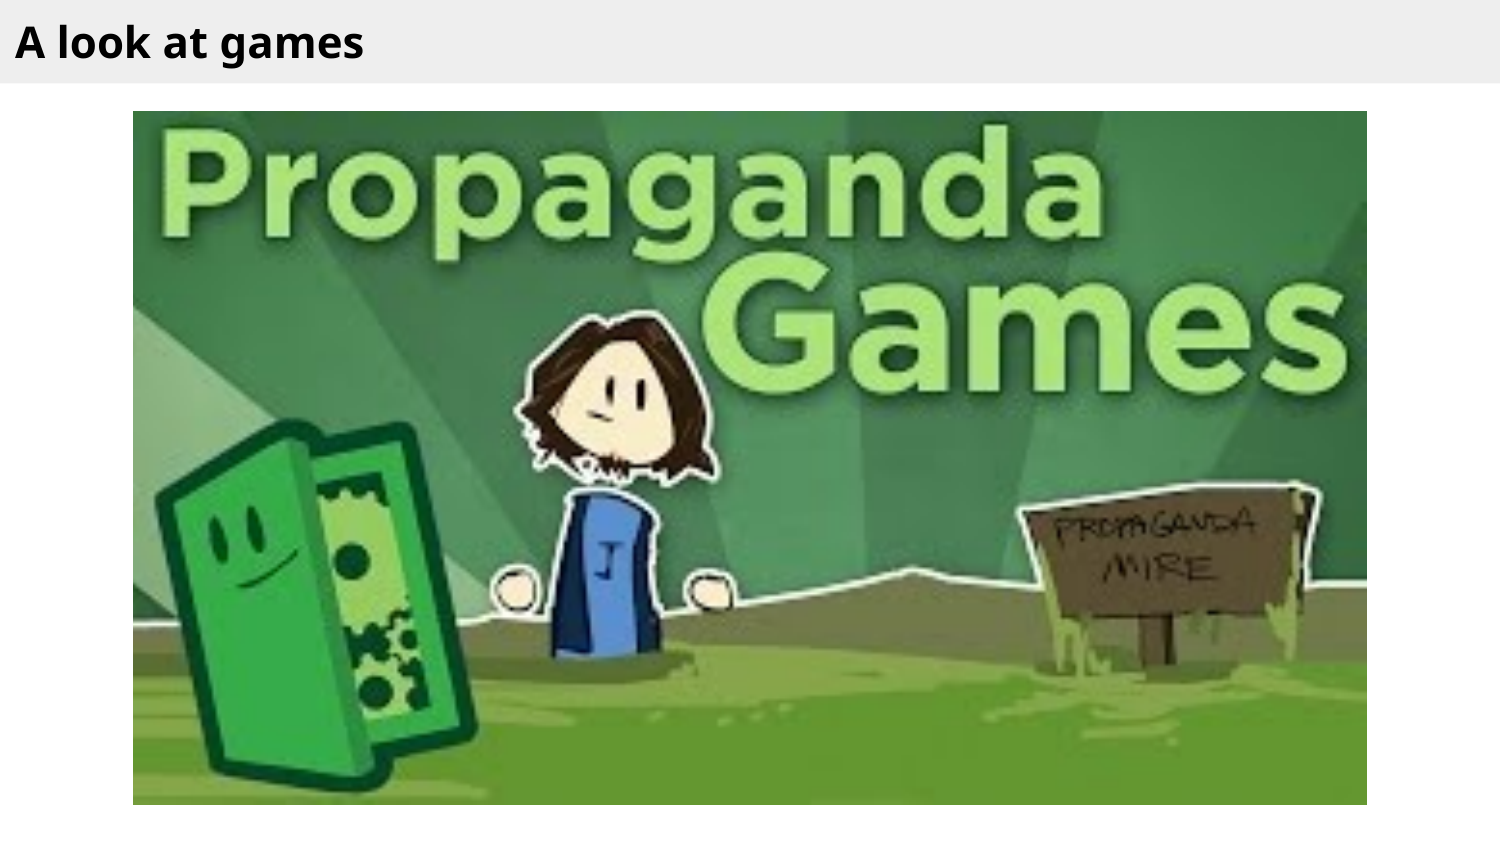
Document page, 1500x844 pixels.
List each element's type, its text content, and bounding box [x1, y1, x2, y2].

picture [133, 110, 1367, 805]
text_box A look at games [0, 0, 1480, 83]
text_box [0, 0, 1500, 84]
